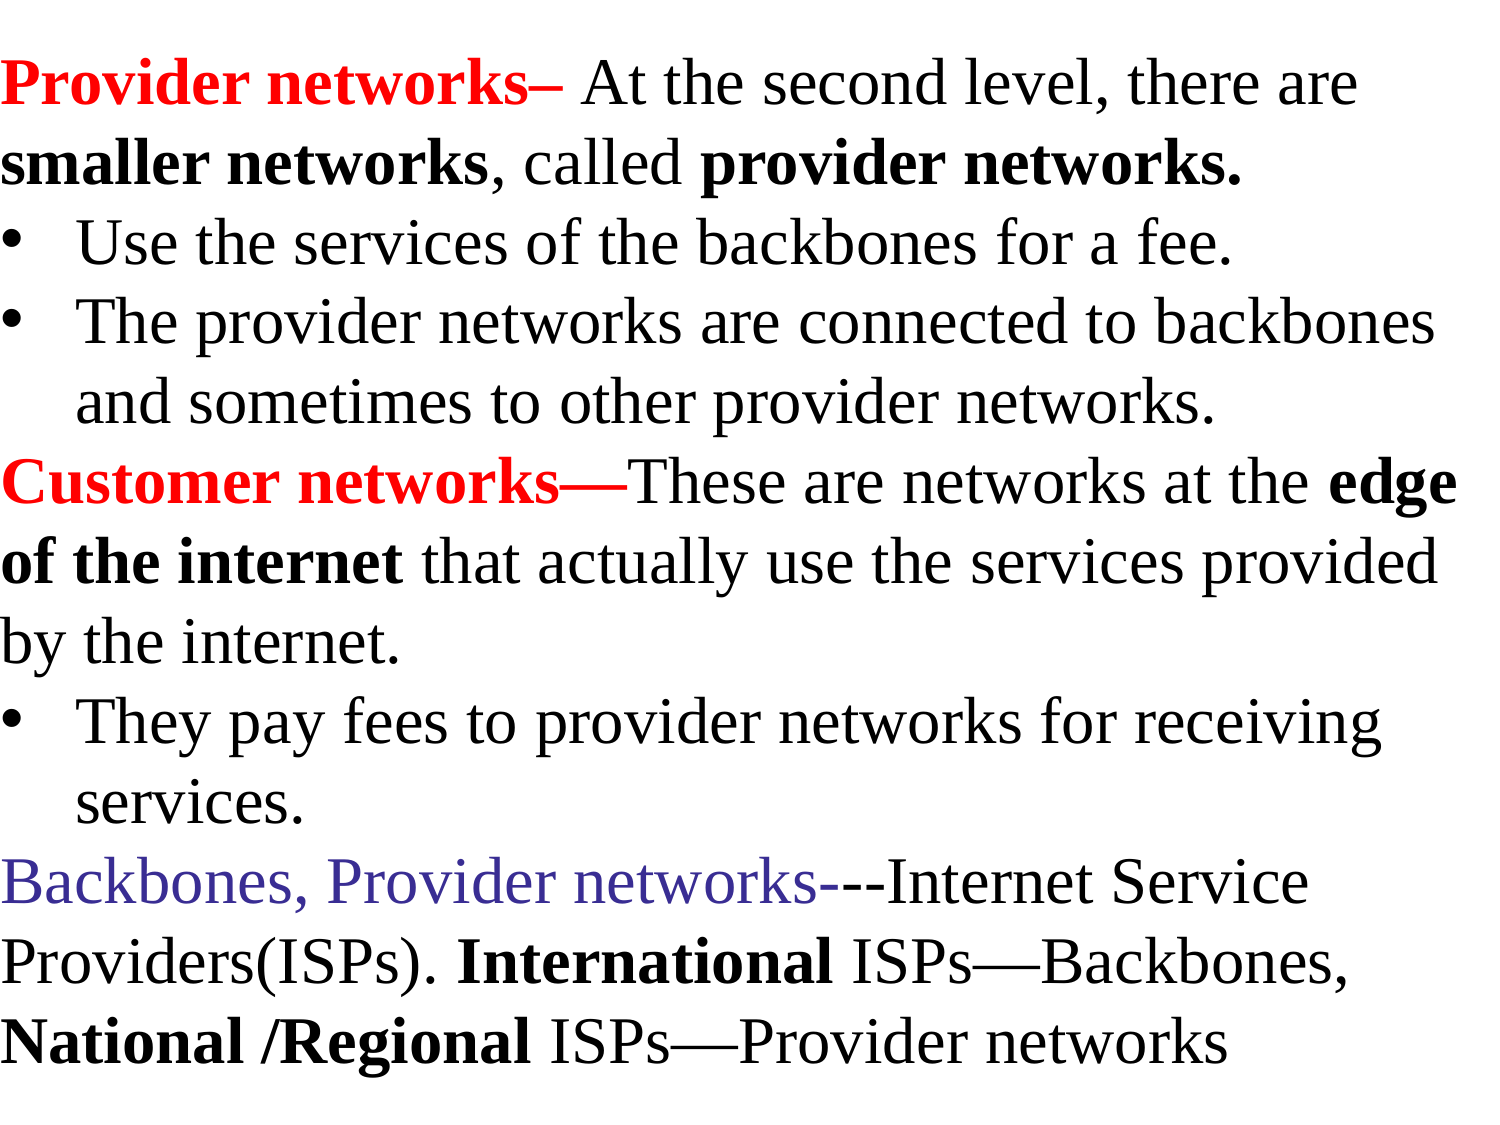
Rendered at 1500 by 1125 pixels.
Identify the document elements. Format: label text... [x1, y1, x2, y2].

list Provider networks– At the second level, there are smaller networks, called provider networks. Use the services of the backbones for a fee. The provider networks are connected to backbones and sometimes to other provider networks. Customer networks—These are networks at the edge of the internet that actually use the services provided by the internet. They pay fees to provider networks for receiving services. Backbones, Provider networks---Internet Service Providers(ISPs). International ISPs—Backbones, National /Regional ISPs—Provider networks [0, 37, 1500, 1125]
